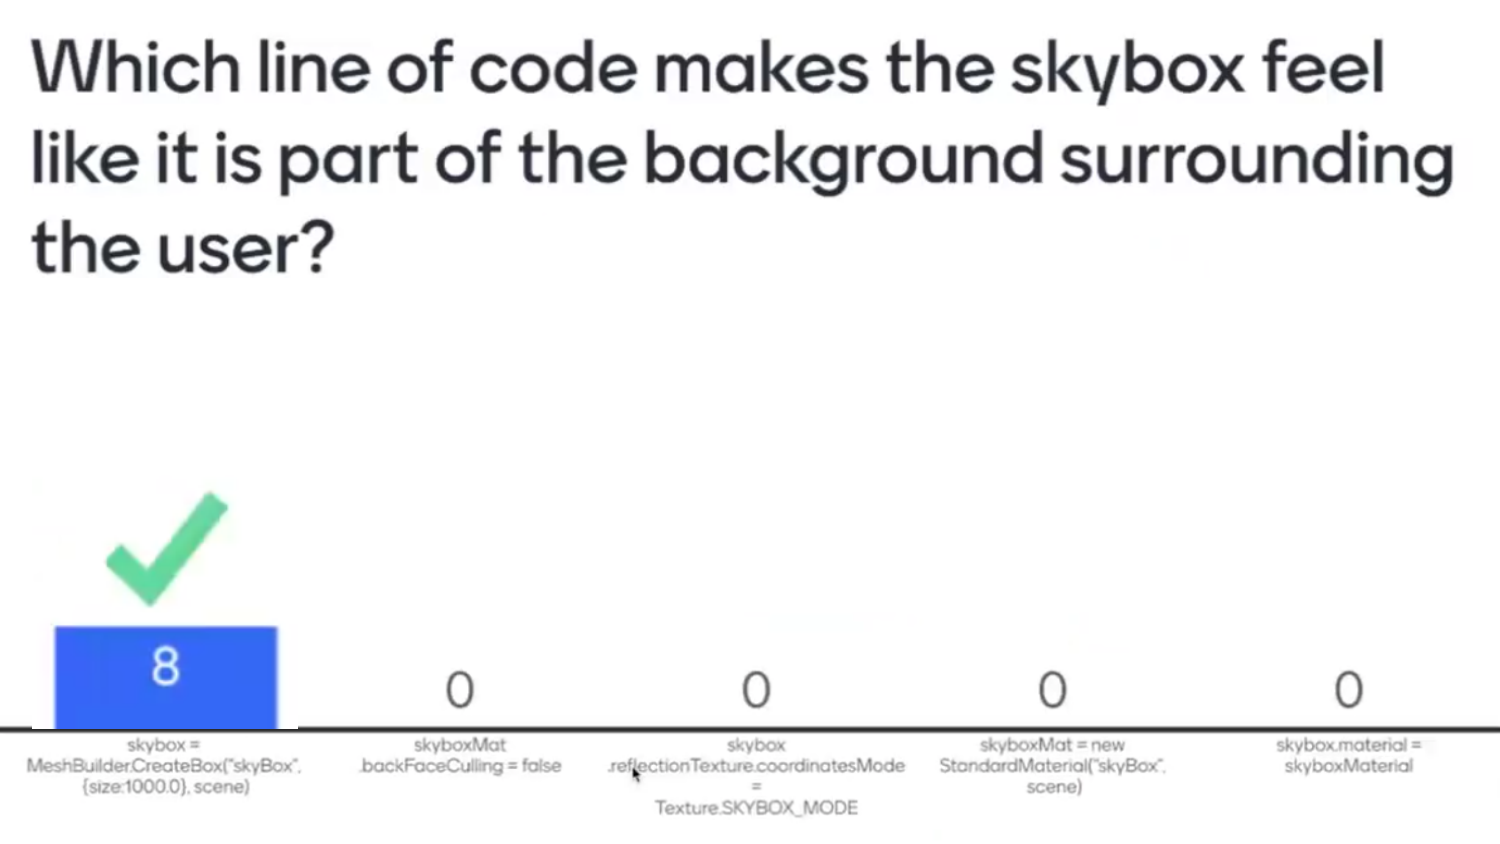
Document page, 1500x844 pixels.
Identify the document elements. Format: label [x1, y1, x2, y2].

picture [0, 475, 1500, 844]
picture [24, 24, 1476, 278]
